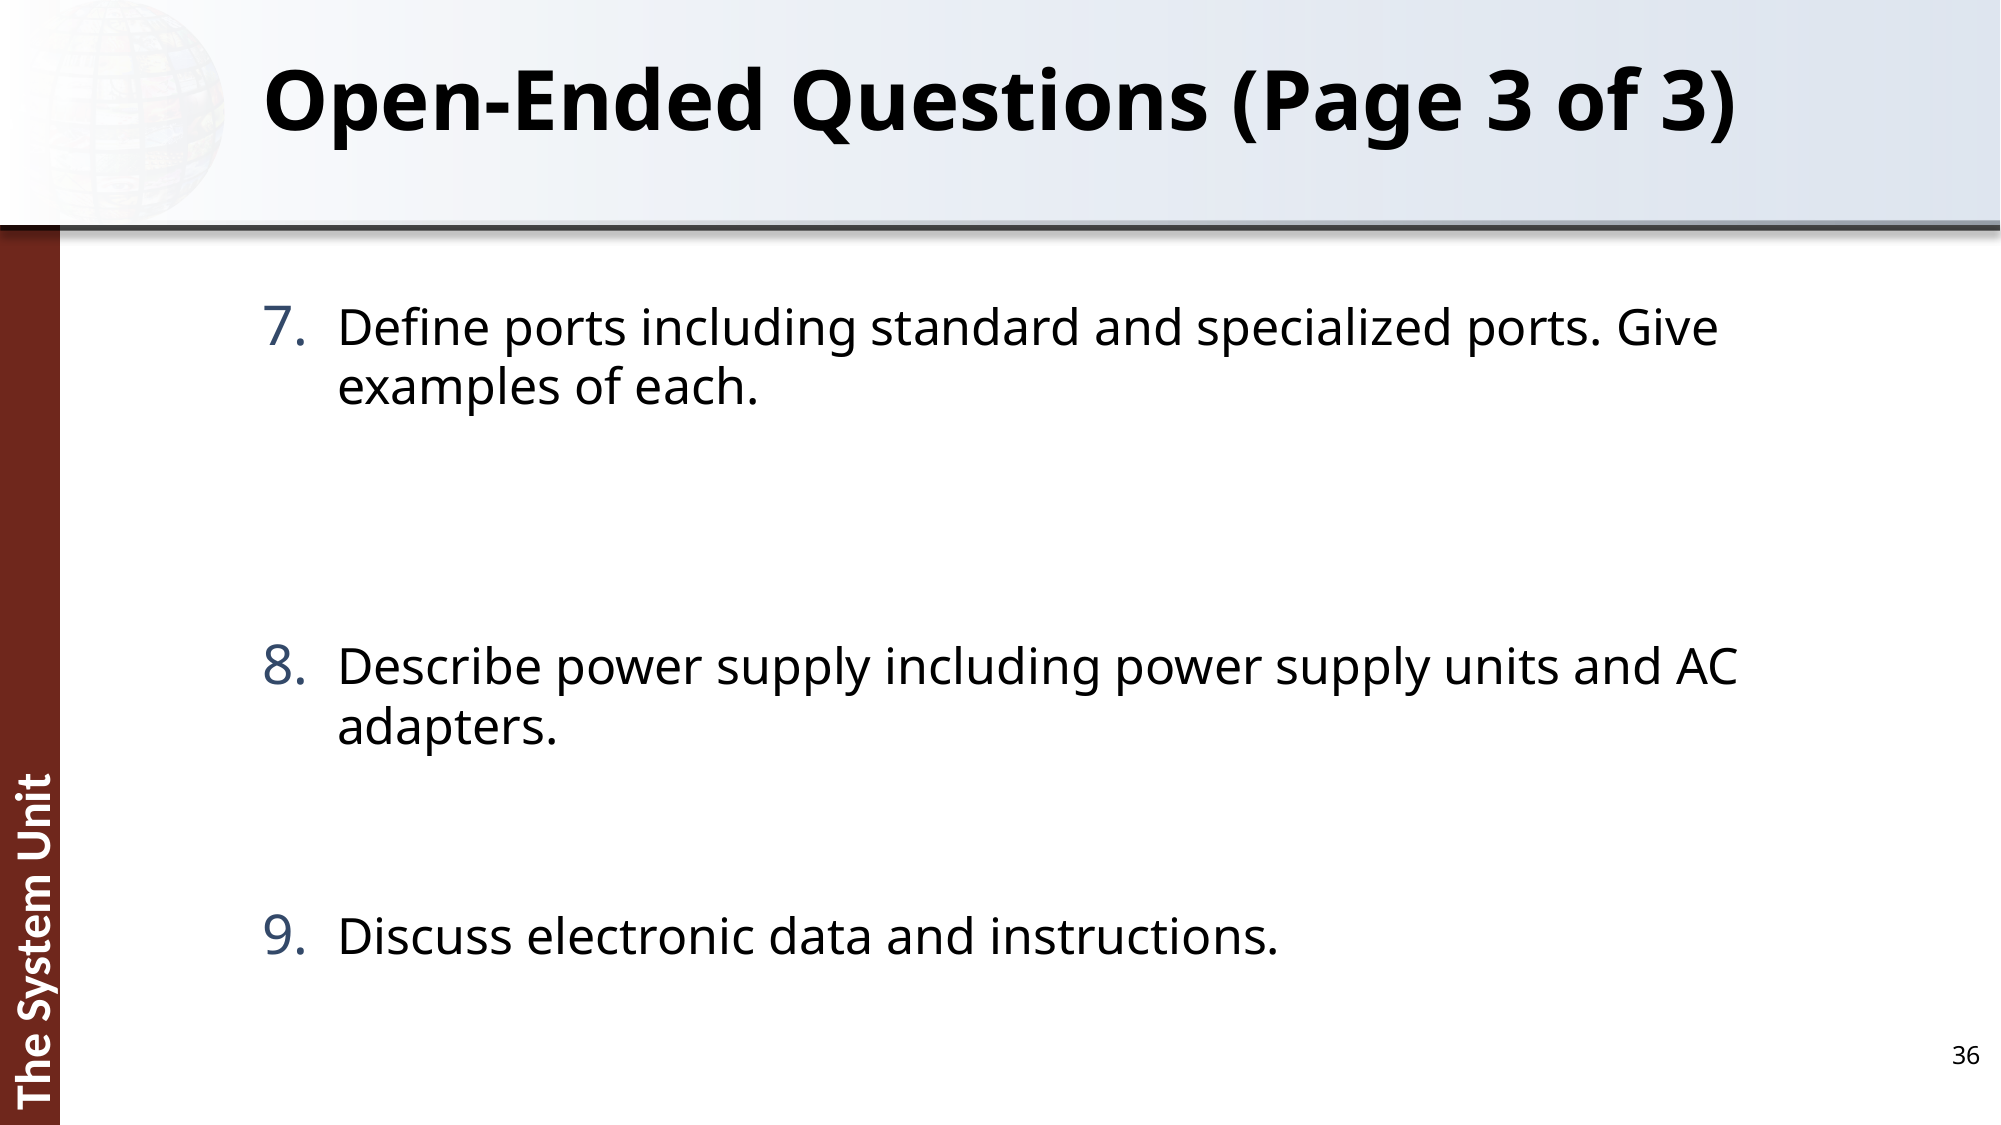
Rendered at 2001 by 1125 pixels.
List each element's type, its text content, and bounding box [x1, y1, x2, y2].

list Define ports including standard and specialized ports. Give examples of each. Describe power supply including power supply units and AC adapters. Discuss electronic data and instructions. [247, 287, 1807, 995]
slide_number 36 [1795, 1033, 1996, 1079]
title Open-Ended Questions (Page 3 of 3) [247, 0, 1985, 195]
